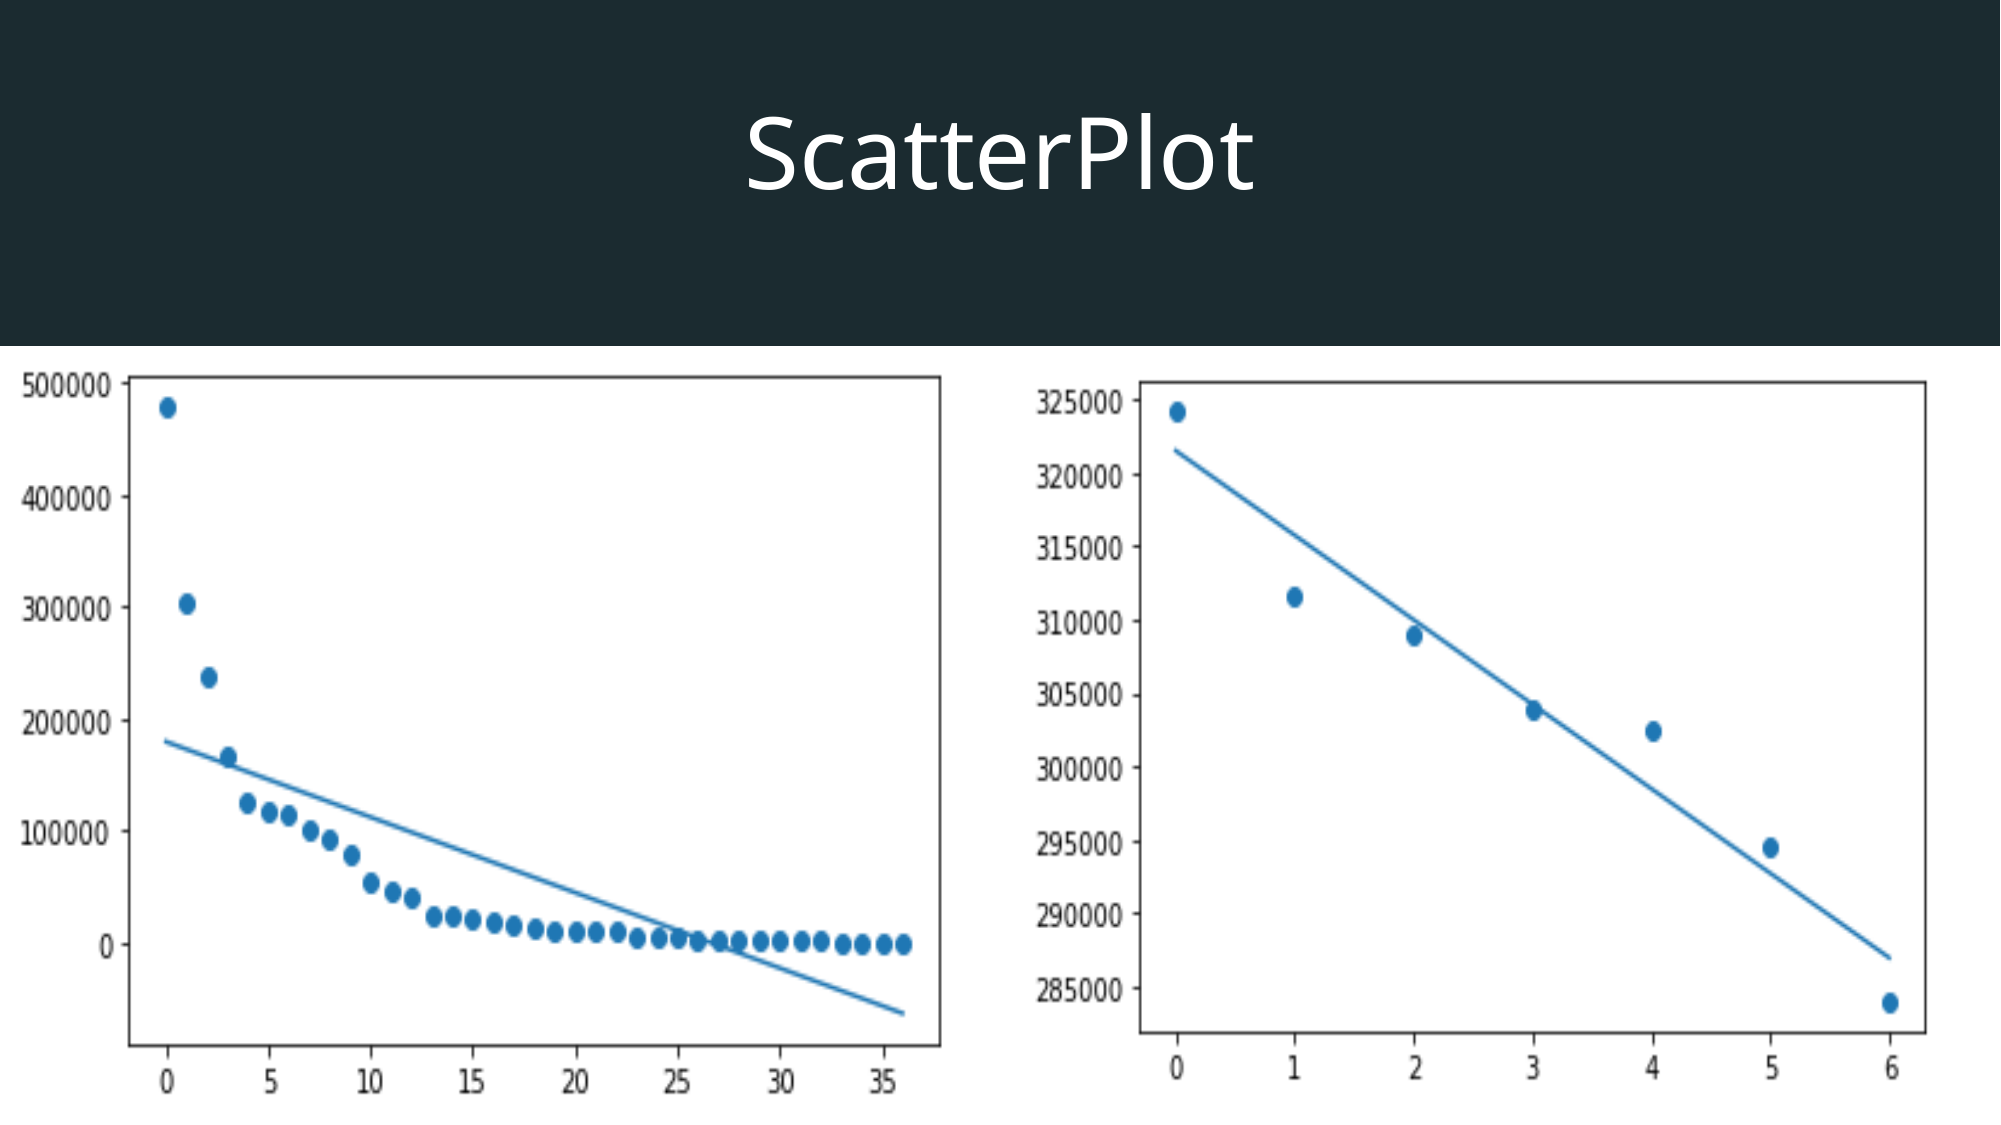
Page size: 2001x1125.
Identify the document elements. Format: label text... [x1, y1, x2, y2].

picture [0, 346, 2000, 1125]
title ScatterPlot [90, 90, 1910, 309]
